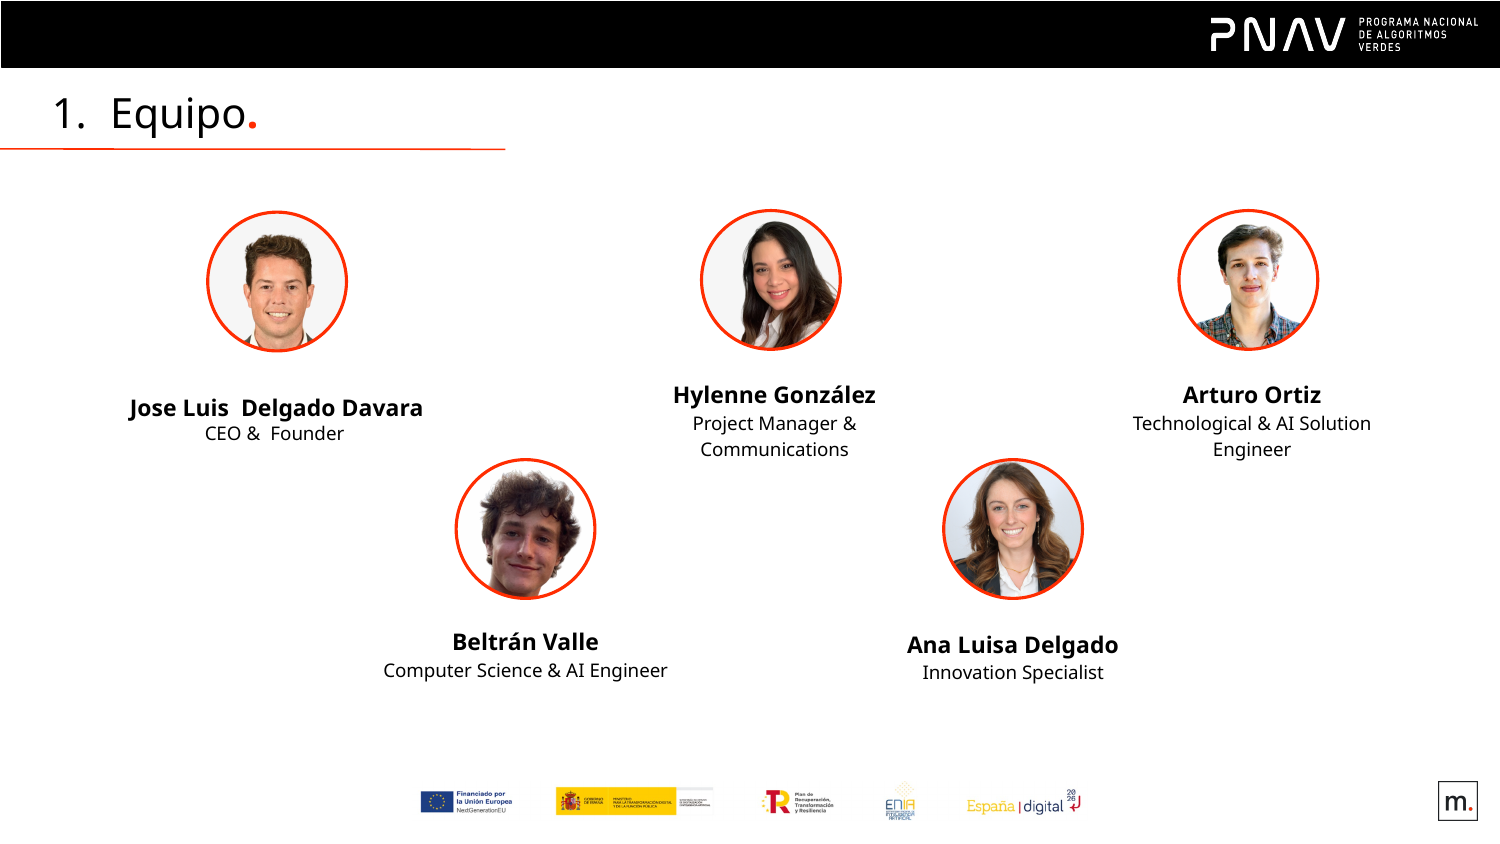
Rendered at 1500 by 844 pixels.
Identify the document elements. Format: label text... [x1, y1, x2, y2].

picture [1211, 17, 1478, 51]
text_box [1, 1, 1500, 68]
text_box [638, 210, 911, 485]
picture [1438, 781, 1478, 821]
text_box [876, 459, 1150, 743]
text_box Equipo. [20, 79, 921, 137]
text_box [361, 459, 690, 740]
picture [412, 781, 1088, 822]
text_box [107, 211, 447, 453]
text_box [1115, 210, 1389, 477]
